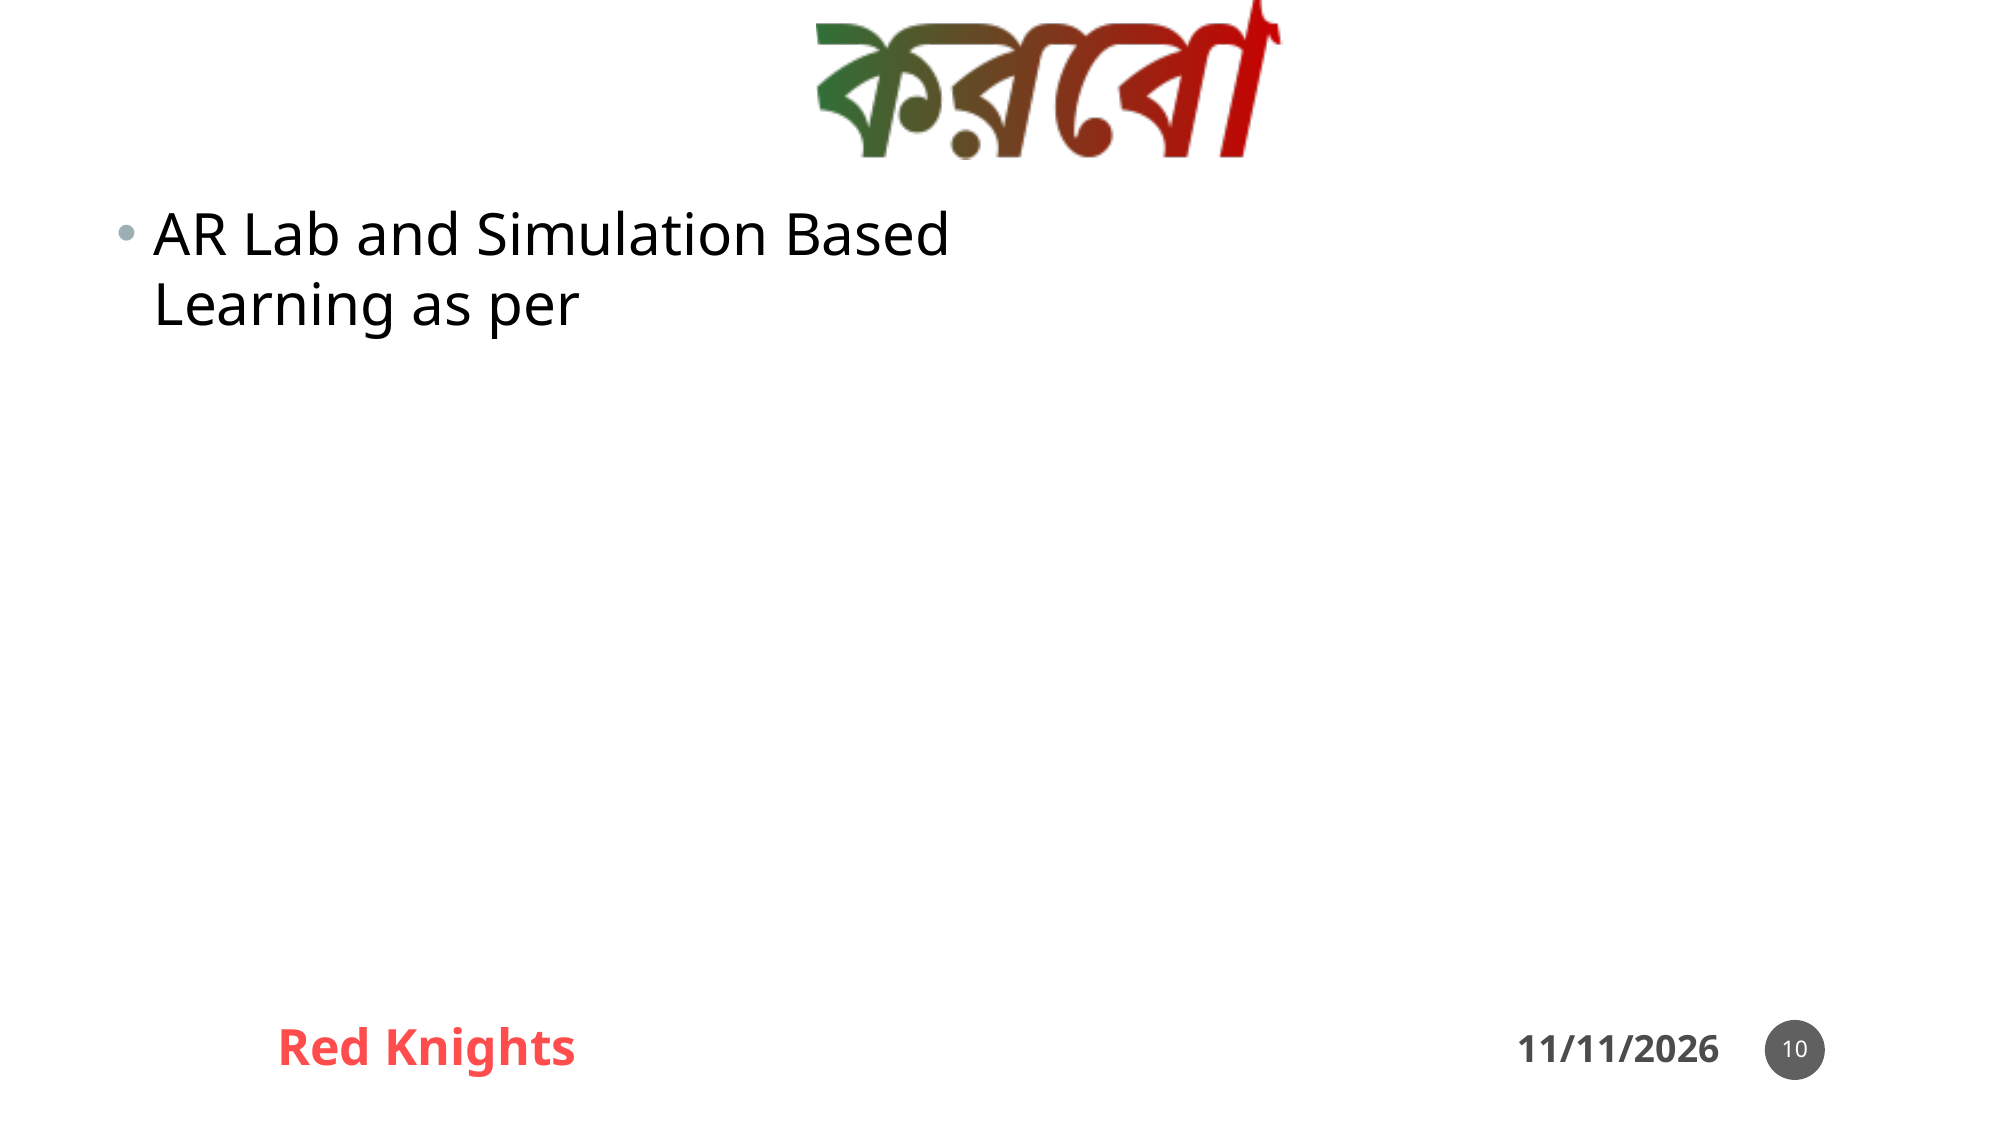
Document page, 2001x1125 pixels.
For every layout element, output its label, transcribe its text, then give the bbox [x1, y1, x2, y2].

picture [816, 0, 1283, 160]
footer Red Knights [262, 1023, 1231, 1076]
text_box AR Lab and Simulation Based Learning as per [101, 190, 1070, 729]
slide_number 14-Nov-20 [1283, 1023, 1735, 1077]
slide_number 10 [1764, 1019, 1825, 1080]
